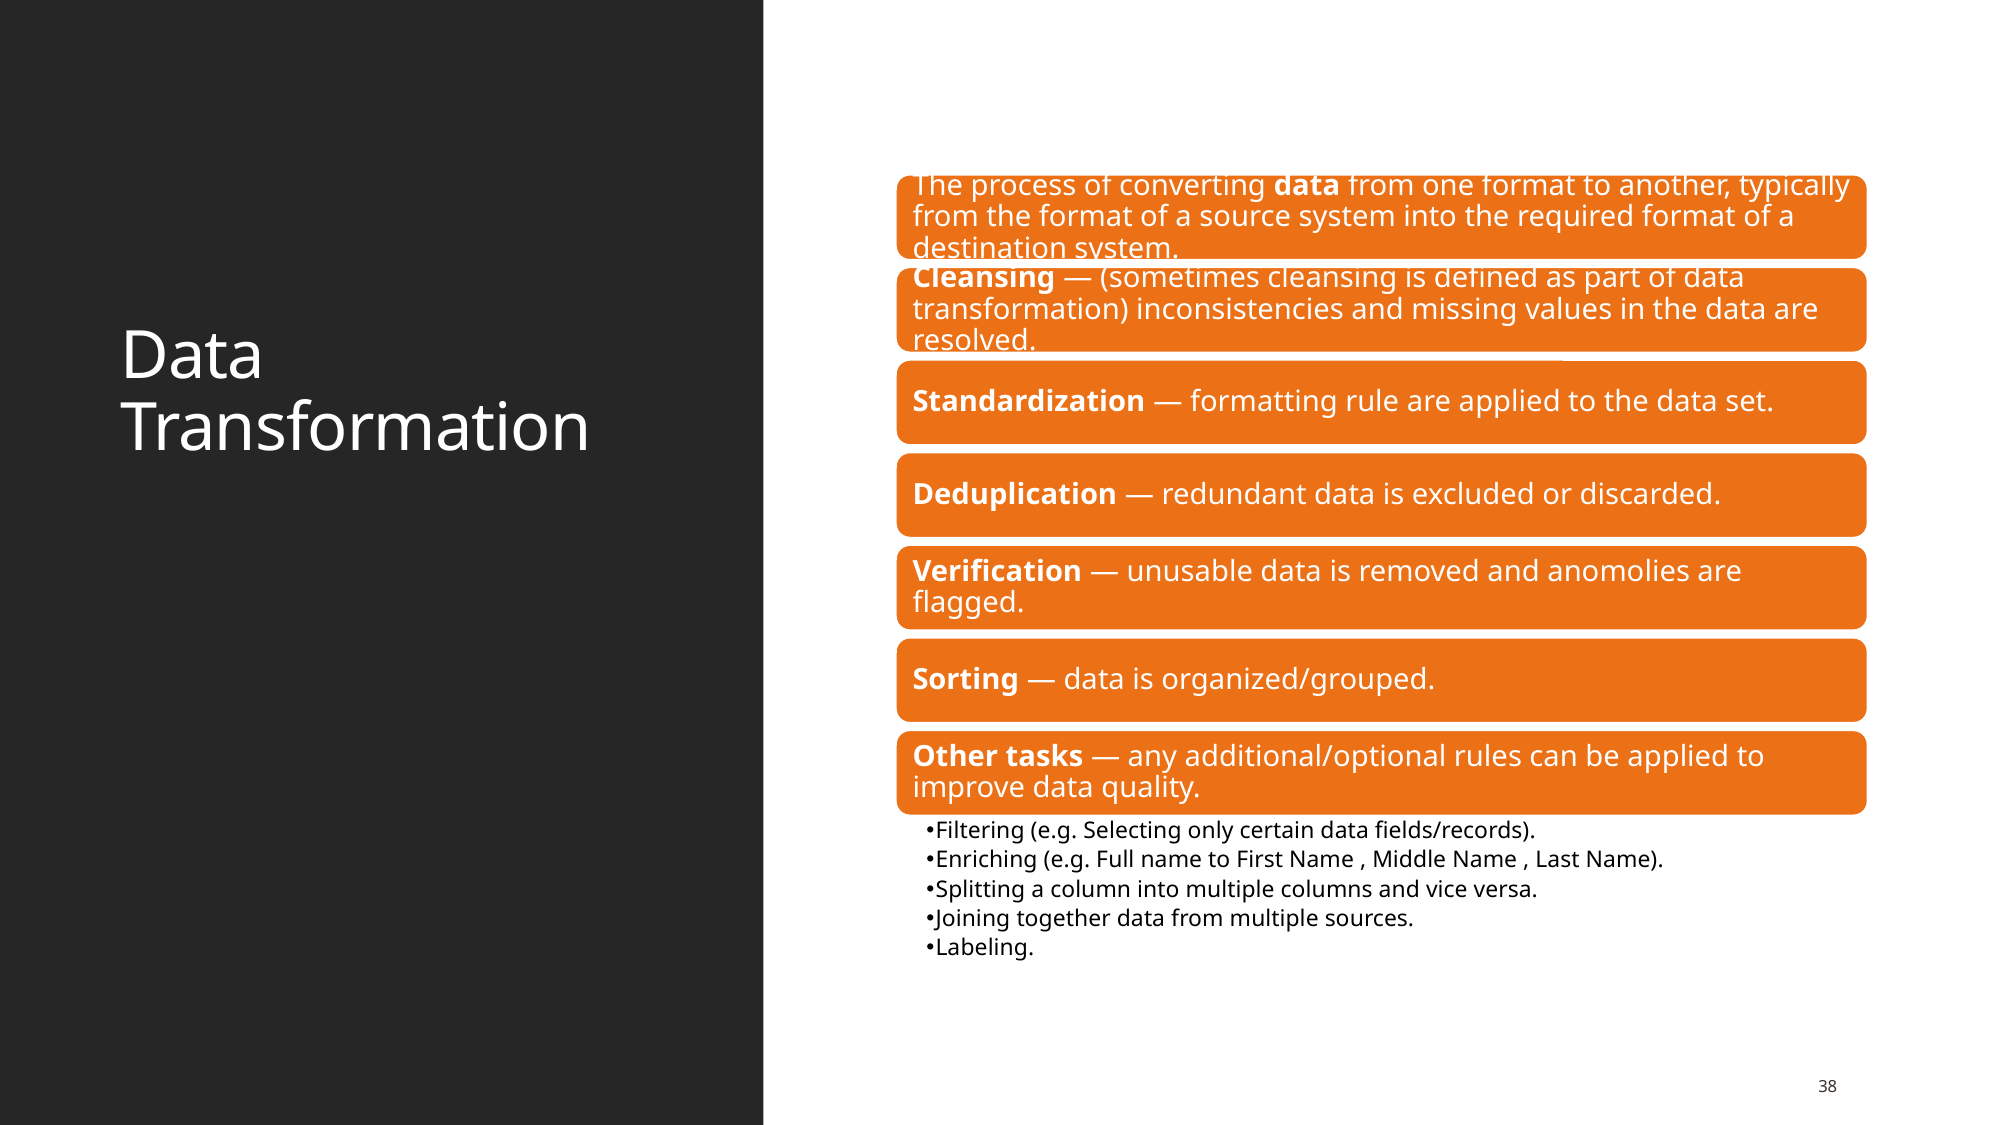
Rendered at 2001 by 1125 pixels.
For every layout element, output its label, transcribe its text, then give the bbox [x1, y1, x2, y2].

title Data Transformation [105, 128, 683, 473]
slide_number 38 [1803, 1057, 1932, 1118]
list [894, 132, 1869, 1003]
